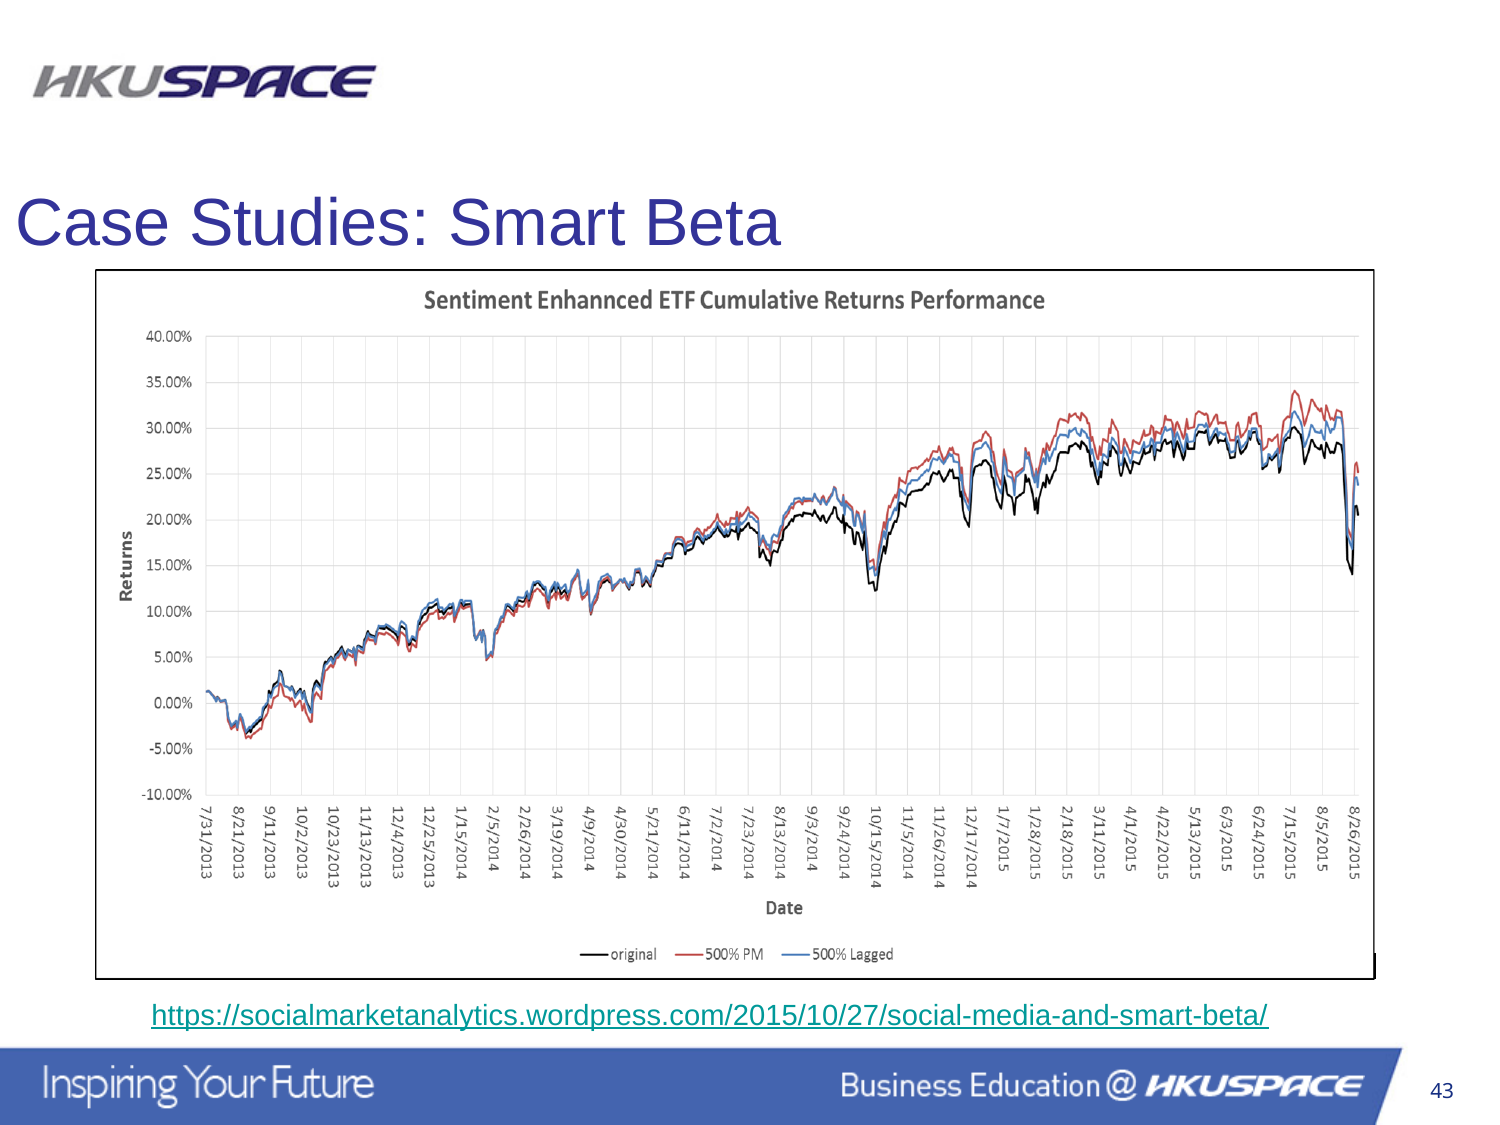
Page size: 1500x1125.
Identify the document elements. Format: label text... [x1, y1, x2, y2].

slide_number 43 [1415, 1070, 1499, 1125]
title Case Studies: Smart Beta [0, 101, 1325, 266]
picture [0, 0, 1500, 1125]
text_box https://socialmarketanalytics.wordpress.com/2015/10/27/social-media-and-smart-beta/ [136, 997, 1285, 1074]
